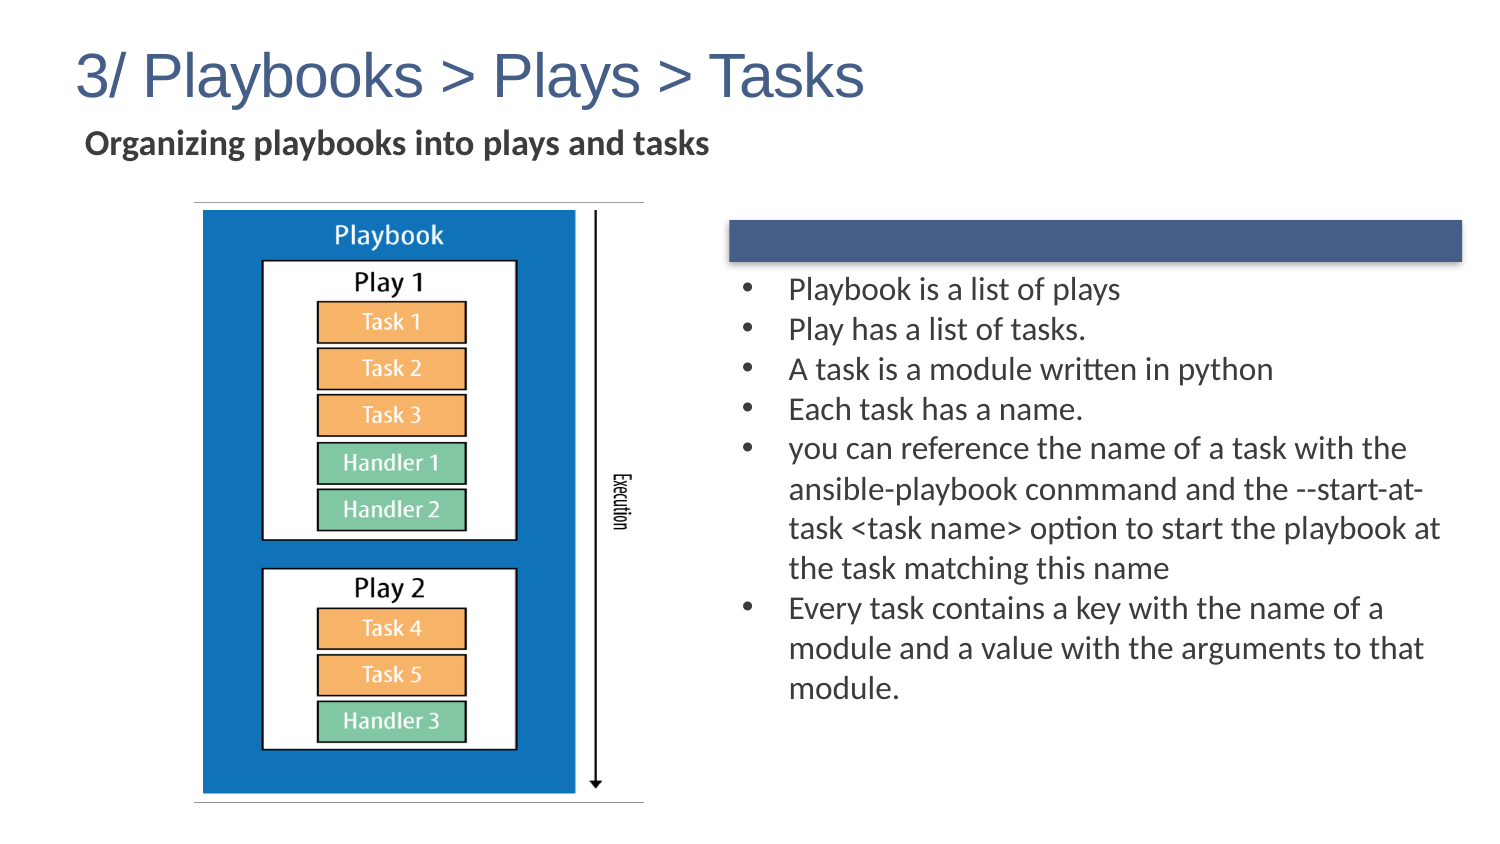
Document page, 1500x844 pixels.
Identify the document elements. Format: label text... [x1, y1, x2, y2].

text_box Organizing playbooks into plays and tasks [70, 111, 726, 170]
title 3/ Playbooks > Plays > Tasks [75, 42, 1426, 112]
picture [194, 200, 644, 803]
text_box Playbook is a list of plays Play has a list of tasks. A task is a module written in python Each task has a name. you can reference the name of a task with the ansible-playbook conmmand and the --start-at-task <task name> option to start the playbook at the task matching this name Every task contains a key with the name of a module and a value with the arguments to that module. [727, 269, 1464, 823]
text_box [729, 219, 1463, 263]
